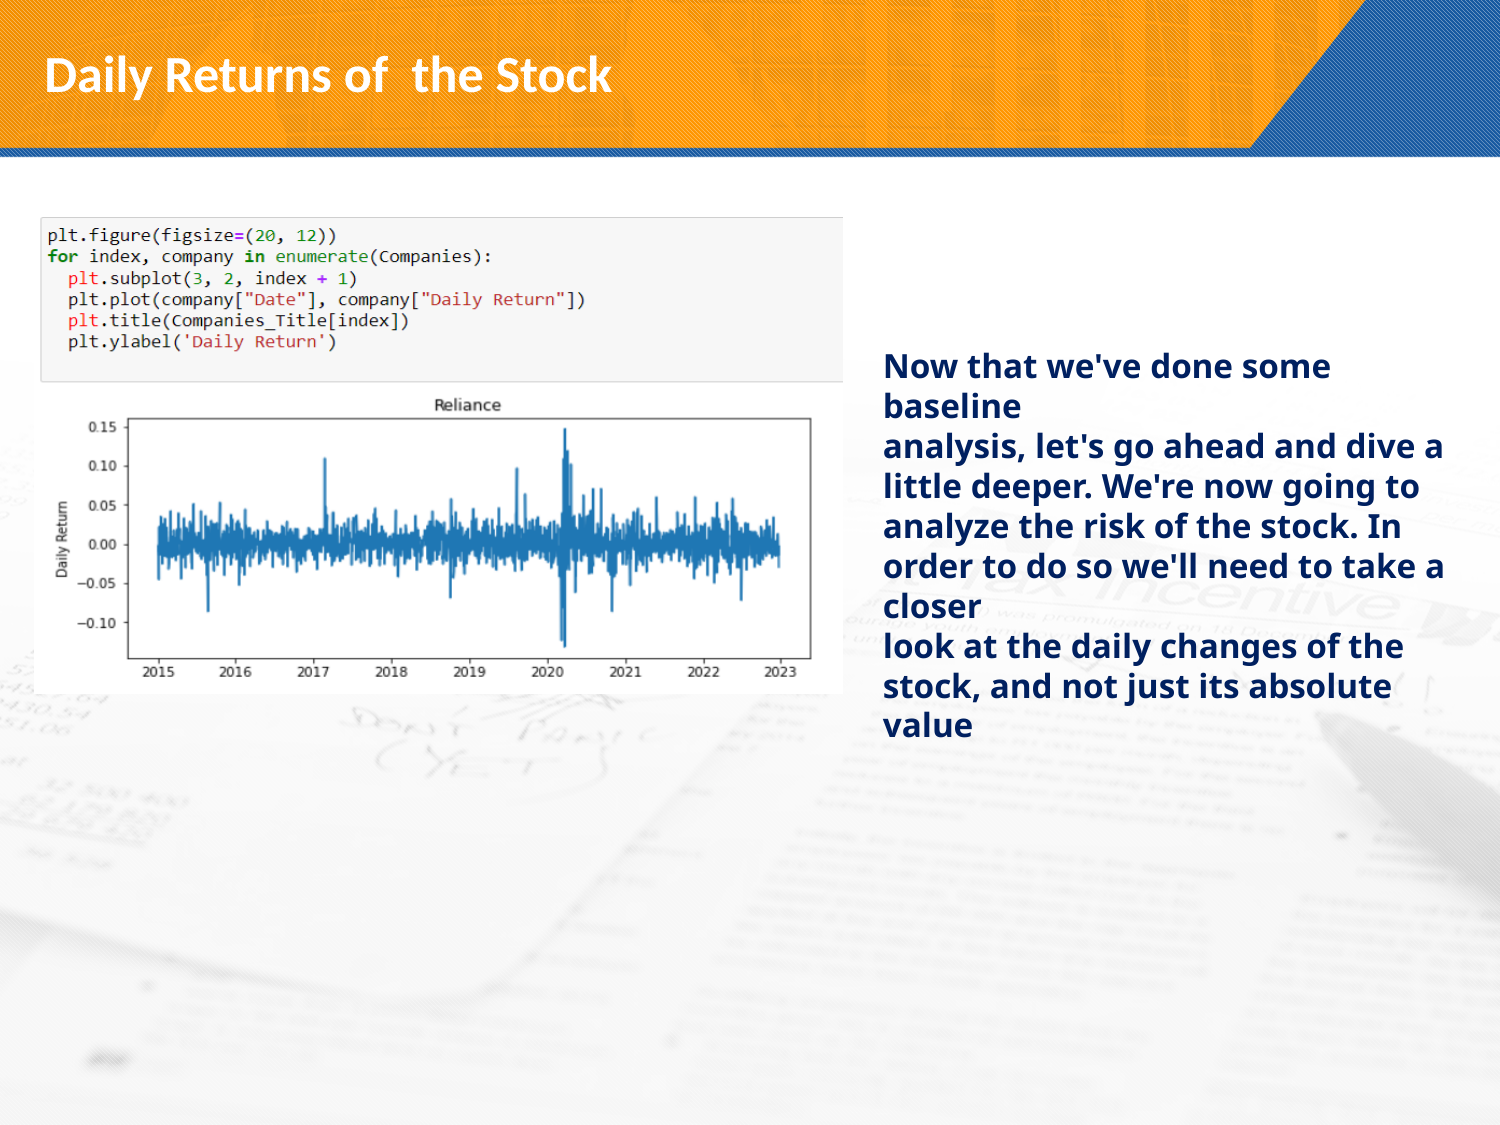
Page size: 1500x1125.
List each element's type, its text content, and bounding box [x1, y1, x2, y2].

title Daily Returns of the Stock [29, 6, 1287, 138]
picture [0, 0, 1500, 1125]
text_box Now that we've done some baseline analysis, let's go ahead and dive a little deeper. We're now going to analyze the risk of the stock. In order to do so we'll need to take a closer look at the daily changes of the stock, and not just its absolute value [868, 338, 1471, 752]
